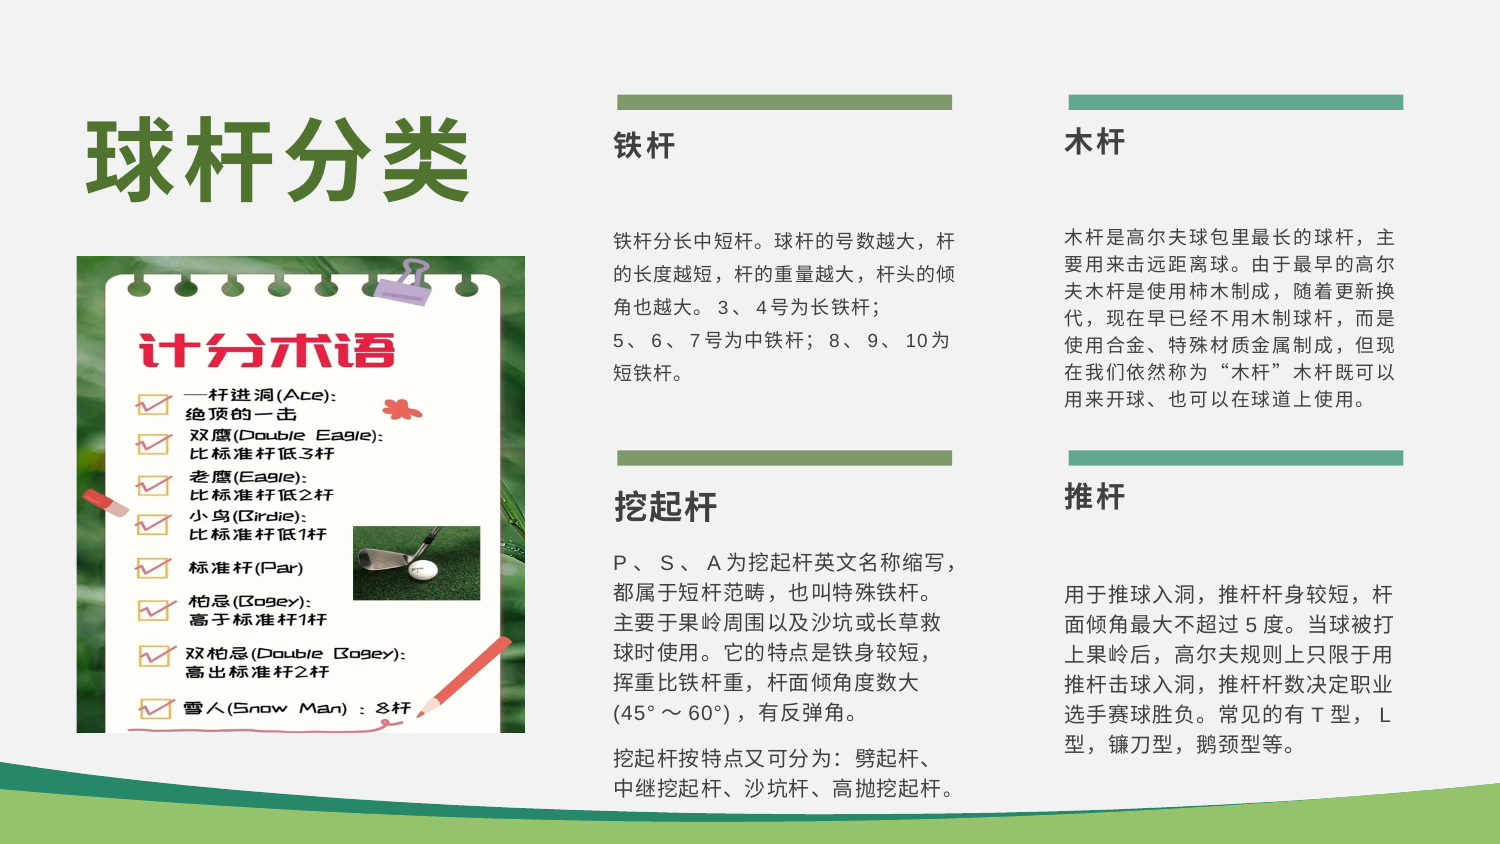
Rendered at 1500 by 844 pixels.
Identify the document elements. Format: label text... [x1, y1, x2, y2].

text_box [615, 448, 954, 468]
text_box 挖起杆 [599, 471, 975, 564]
text_box 推杆 [1049, 471, 1425, 564]
picture [76, 256, 526, 733]
text_box 用于推球入洞，推杆杆身较短，杆面倾角最大不超过5度。当球被打上果岭后，高尔夫规则上只限于用推杆击球入洞，推杆杆数决定职业选手赛球胜负。常见的有T型，L型，镰刀型，鹅颈型等。 [1049, 569, 1425, 750]
text_box 铁杆 [598, 115, 974, 209]
text_box [1067, 448, 1405, 468]
text_box 铁杆分长中短杆。球杆的号数越大，杆的长度越短，杆的重量越大，杆头的倾角也越大。3、4号为长铁杆；5、6、7号为中铁杆；8、9、10为短铁杆。 [598, 213, 974, 394]
text_box [615, 93, 954, 112]
text_box [1067, 93, 1405, 112]
text_box P、S、A为挖起杆英文名称缩写，都属于短杆范畴，也叫特殊铁杆。主要于果岭周围以及沙坑或长草救球时使用。它的特点是铁身较短，挥重比铁杆重，杆面倾角度数大(45°～60°)，有反弹角。 挖起杆按特点又可分为：劈起杆、中继挖起杆、沙坑杆、高抛挖起杆。 [598, 537, 974, 750]
text_box 木杆 [1049, 115, 1425, 209]
text_box 木杆是高尔夫球包里最长的球杆，主要用来击远距离球。由于最早的高尔夫木杆是使用柿木制成，随着更新换代，现在早已经不用木制球杆，而是使用合金、特殊材质金属制成，但现在我们依然称为“木杆”木杆既可以用来开球、也可以在球道上使用。 [1049, 213, 1425, 394]
text_box 球杆分类 [76, 43, 544, 225]
